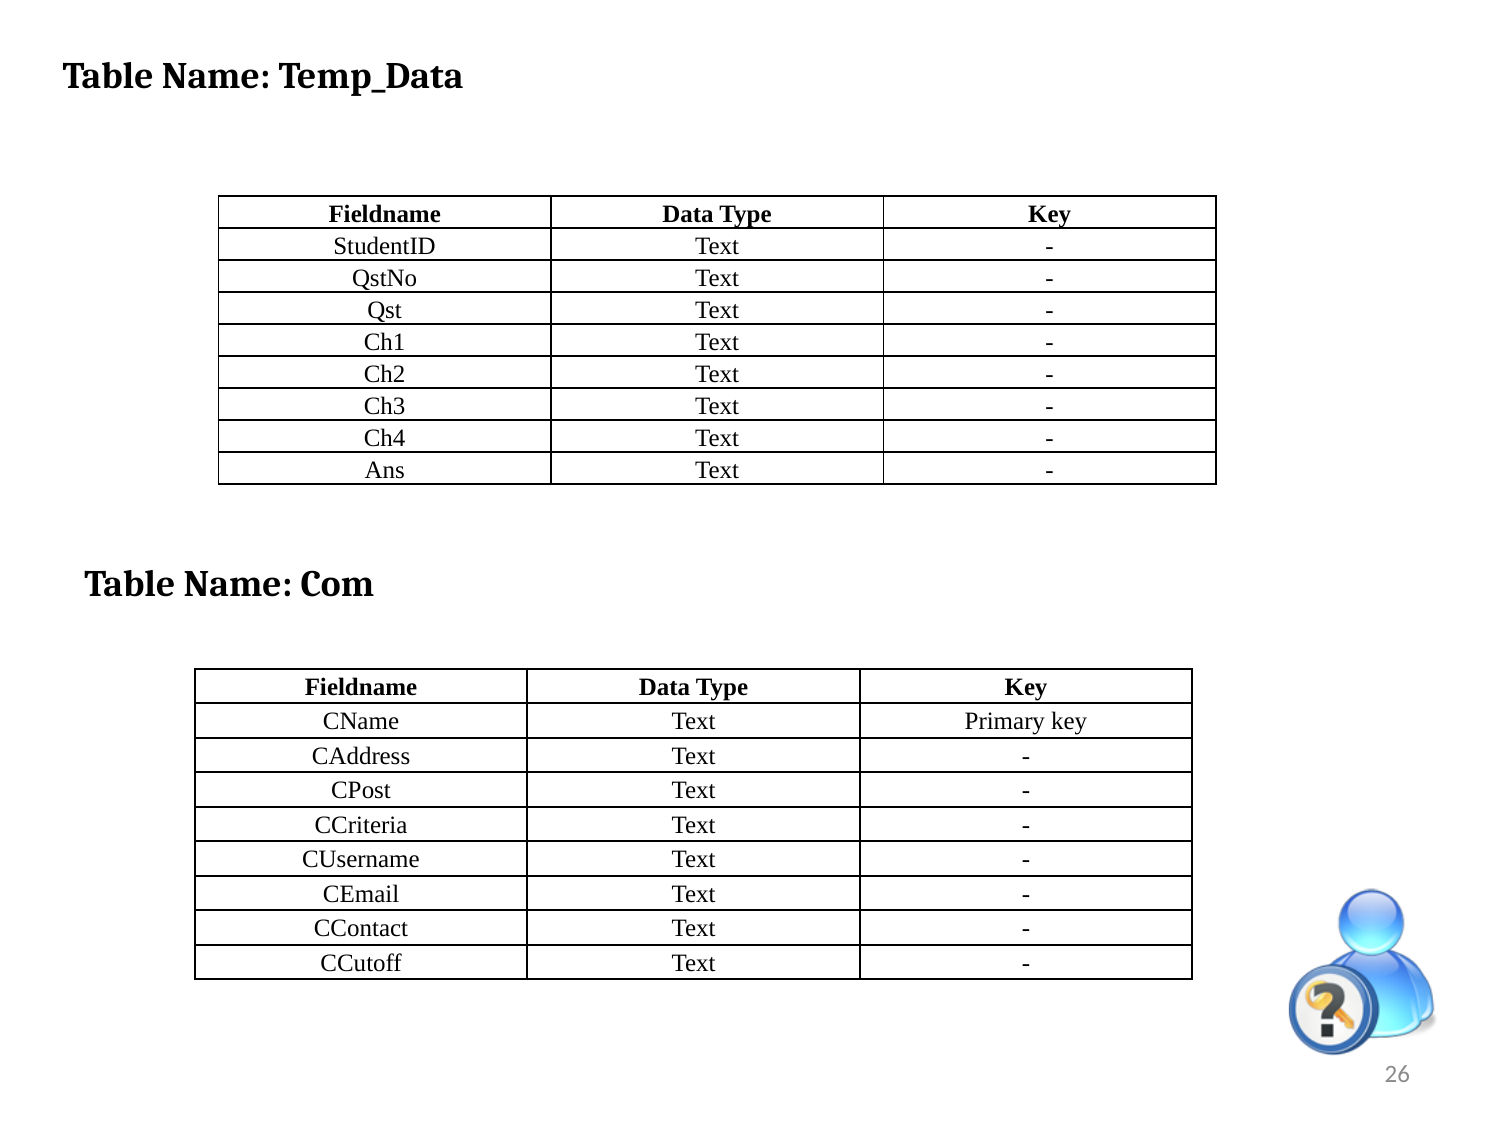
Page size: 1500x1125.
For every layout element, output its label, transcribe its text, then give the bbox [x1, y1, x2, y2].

table_cell Ch1 [219, 325, 550, 355]
table_cell Text [552, 453, 883, 483]
table_cell CAddress [196, 739, 526, 771]
table_cell CEmail [196, 877, 526, 909]
table_header Key [861, 670, 1191, 702]
table_cell - [884, 293, 1215, 323]
table_cell Text [528, 842, 859, 875]
table_cell - [861, 739, 1191, 771]
table_cell Text [552, 325, 883, 355]
table_cell - [861, 911, 1191, 944]
table_cell - [861, 842, 1191, 875]
table_cell Text [528, 946, 859, 978]
table_cell Text [552, 421, 883, 451]
table_cell Ch4 [219, 421, 550, 451]
table_cell - [884, 325, 1215, 355]
table_cell - [884, 229, 1215, 259]
table_cell - [861, 808, 1191, 840]
table_cell Text [528, 808, 859, 840]
text_box Table Name: Com [69, 550, 390, 611]
table_cell Text [528, 877, 859, 909]
table_cell CCutoff [196, 946, 526, 978]
table_cell Text [552, 389, 883, 419]
table_cell - [861, 773, 1191, 806]
table_cell Ch2 [219, 357, 550, 387]
table_cell Ch3 [219, 389, 550, 419]
table_header Fieldname [196, 670, 526, 702]
slide_number 26 [1074, 1042, 1425, 1103]
picture [1277, 887, 1452, 1061]
table_cell Text [552, 357, 883, 387]
table_cell Text [528, 773, 859, 806]
table_cell - [884, 357, 1215, 387]
table_cell - [861, 946, 1191, 978]
table_cell Text [552, 293, 883, 323]
table_cell Text [552, 261, 883, 291]
table_cell - [861, 877, 1191, 909]
table_cell QstNo [219, 261, 550, 291]
table_cell Text [528, 739, 859, 771]
text_box Table Name: Temp_Data [47, 43, 480, 103]
table_cell - [884, 389, 1215, 419]
table_cell CName [196, 704, 526, 737]
table_cell - [884, 421, 1215, 451]
table_header Data Type [528, 670, 859, 702]
table_cell - [884, 453, 1215, 483]
table_cell Qst [219, 293, 550, 323]
table_cell StudentID [219, 229, 550, 259]
table_cell - [884, 261, 1215, 291]
table_cell CCriteria [196, 808, 526, 840]
table_cell Primary key [861, 704, 1191, 737]
table_cell CContact [196, 911, 526, 944]
table_cell CUsername [196, 842, 526, 875]
table_cell Text [528, 704, 859, 737]
table_cell CPost [196, 773, 526, 806]
table_cell Text [552, 229, 883, 259]
table_cell Text [528, 911, 859, 944]
table_header Key [884, 197, 1215, 227]
table_header Fieldname [219, 197, 550, 227]
table_cell Ans [219, 453, 550, 483]
table_header Data Type [552, 197, 883, 227]
